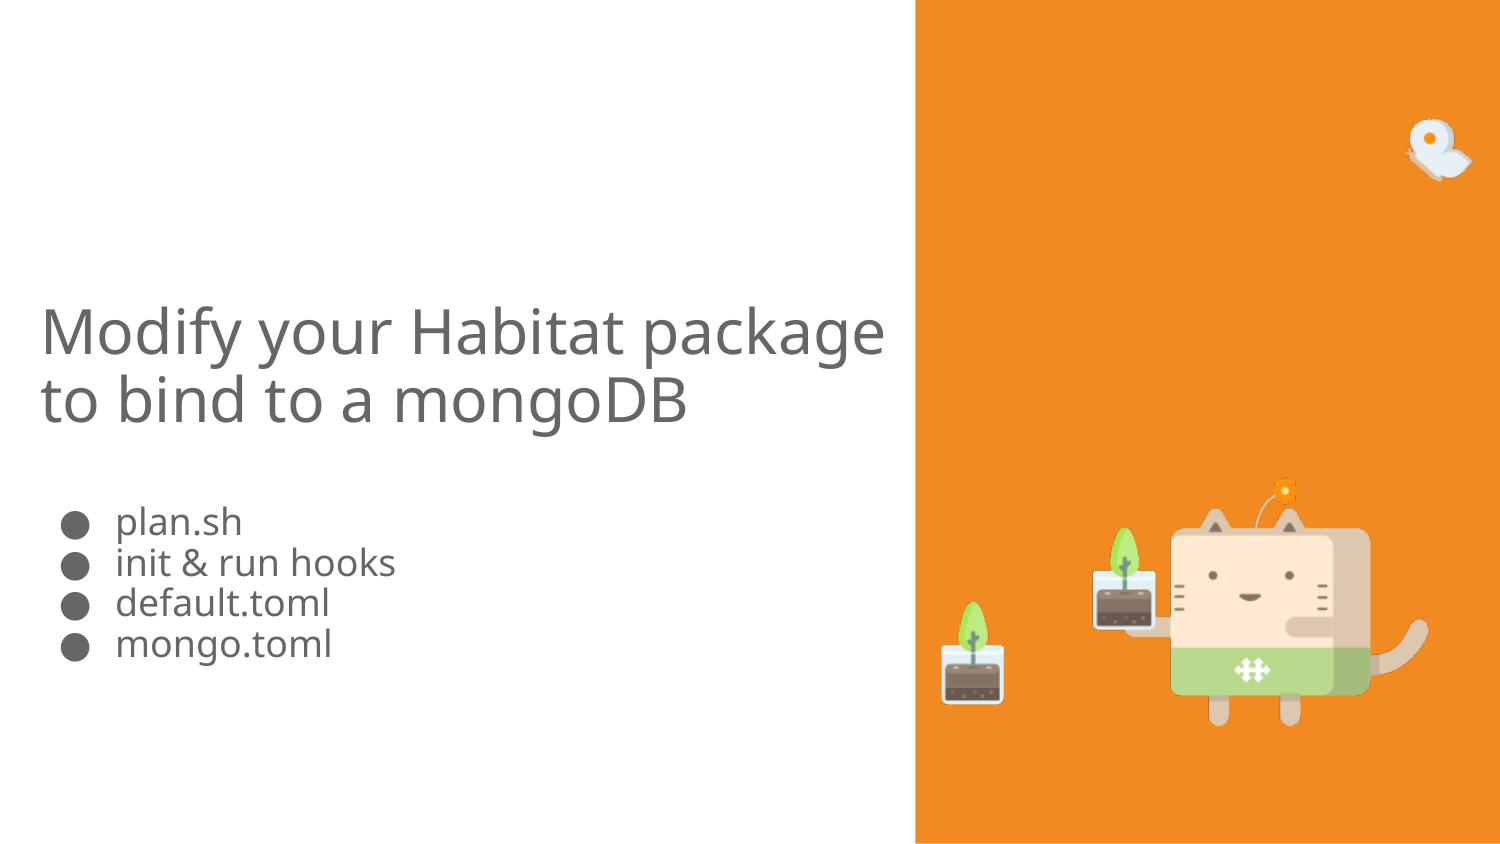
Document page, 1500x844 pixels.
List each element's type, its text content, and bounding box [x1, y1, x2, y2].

picture [940, 117, 1476, 727]
text_box Modify your Habitat package to bind to a mongoDB plan.sh init & run hooks default.toml mongo.toml [25, 161, 914, 699]
